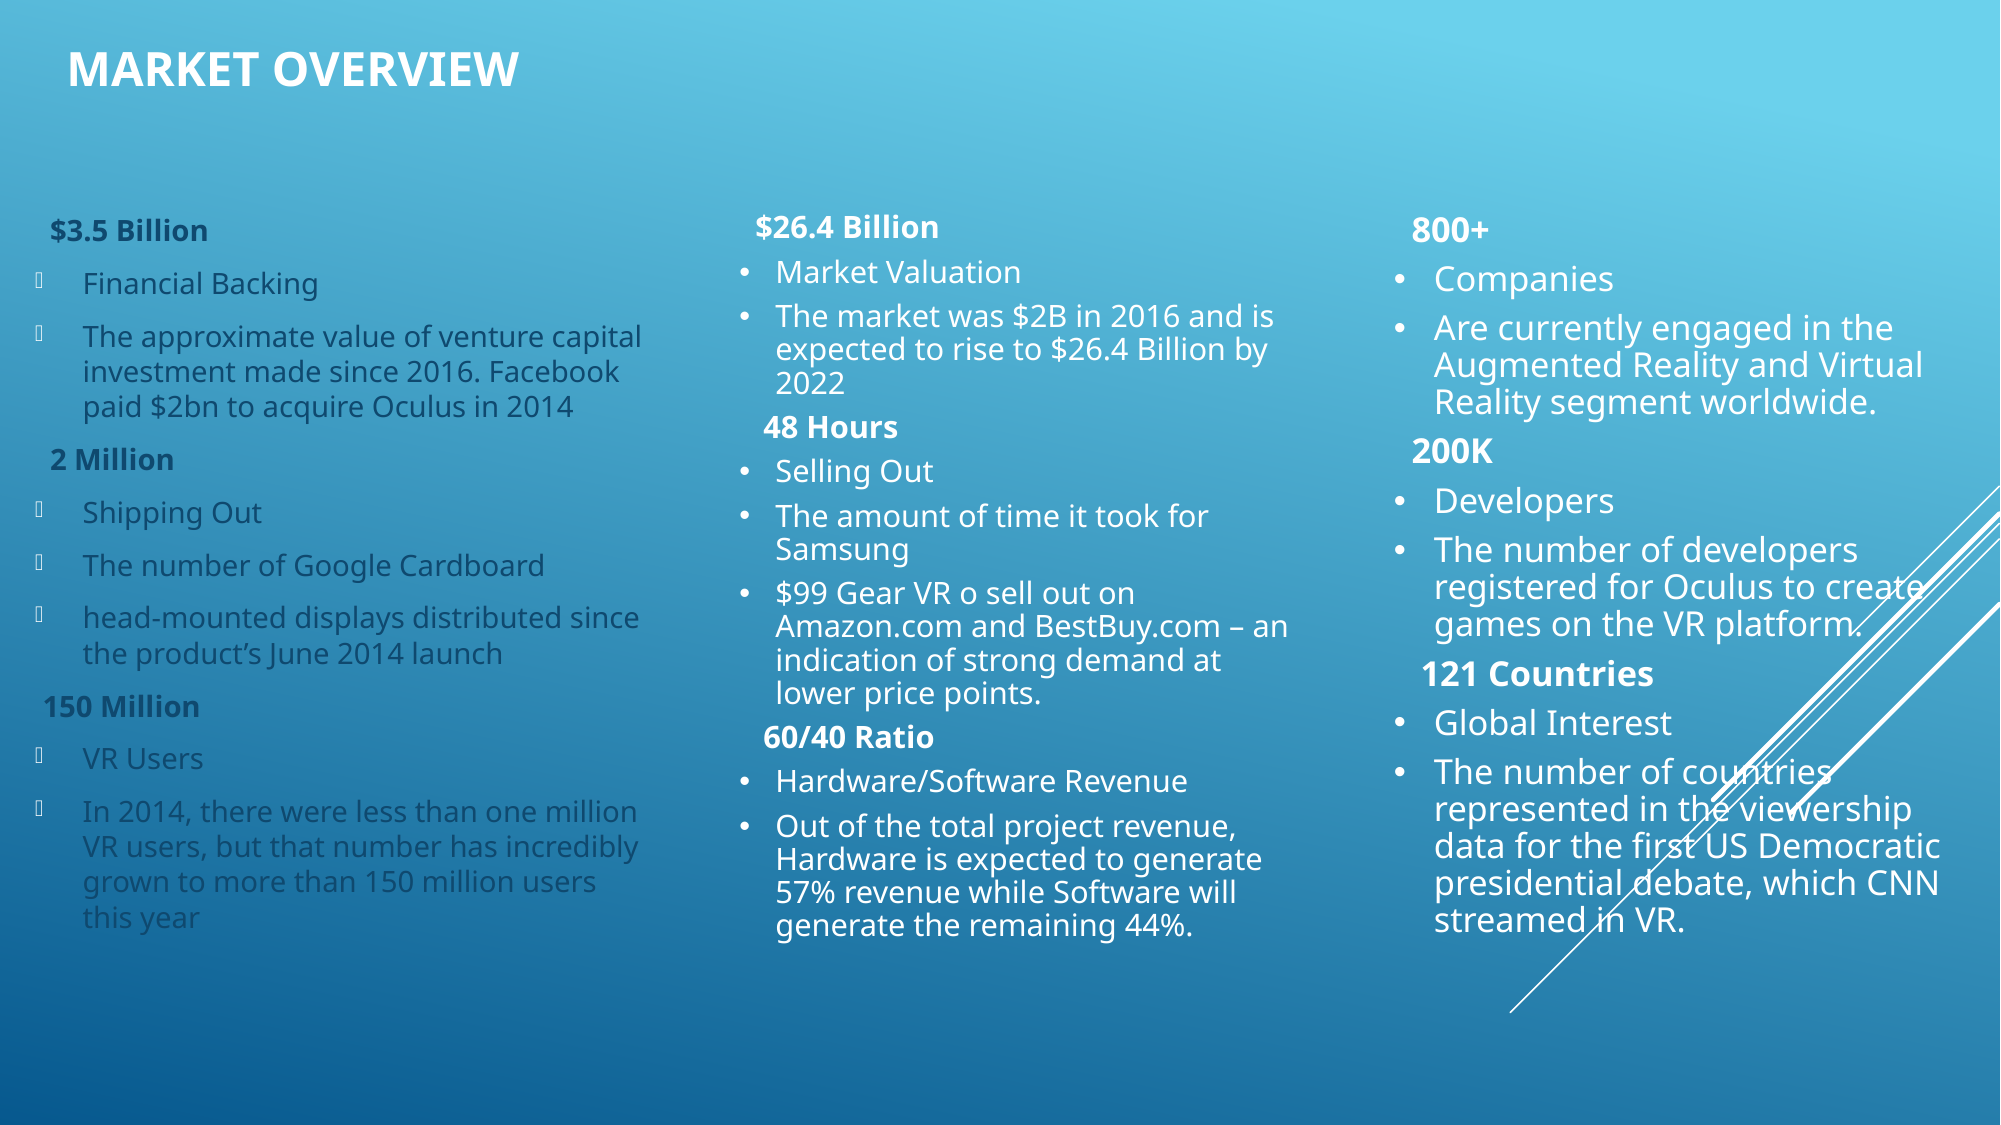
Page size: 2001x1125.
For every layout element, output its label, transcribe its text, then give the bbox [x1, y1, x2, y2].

title Market Overview [51, 31, 783, 160]
text_box $26.4 Billion Market Valuation The market was $2B in 2016 and is expected to rise to $26.4 Billion by 2022 48 Hours Selling Out The amount of time it took for Samsung $99 Gear VR o sell out on Amazon.com and BestBuy.com – an indication of strong demand at lower price points. 60/40 Ratio Hardware/Software Revenue Out of the total project revenue, Hardware is expected to generate 57% revenue while Software will generate the remaining 44%. [724, 204, 1313, 964]
list $3.5 Billion Financial Backing The approximate value of venture capital investment made since 2016. Facebook paid $2bn to acquire Oculus in 2014 2 Million Shipping Out The number of Google Cardboard head-mounted displays distributed since the product’s June 2014 launch 150 Million VR Users In 2014, there were less than one million VR users, but that number has incredibly grown to more than 150 million users this year [20, 204, 659, 964]
text_box 800+ Companies Are currently engaged in the Augmented Reality and Virtual Reality segment worldwide. 200K Developers The number of developers registered for Oculus to create games on the VR platform. 121 Countries Global Interest The number of countries represented in the viewership data for the first US Democratic presidential debate, which CNN streamed in VR. [1378, 204, 1963, 964]
